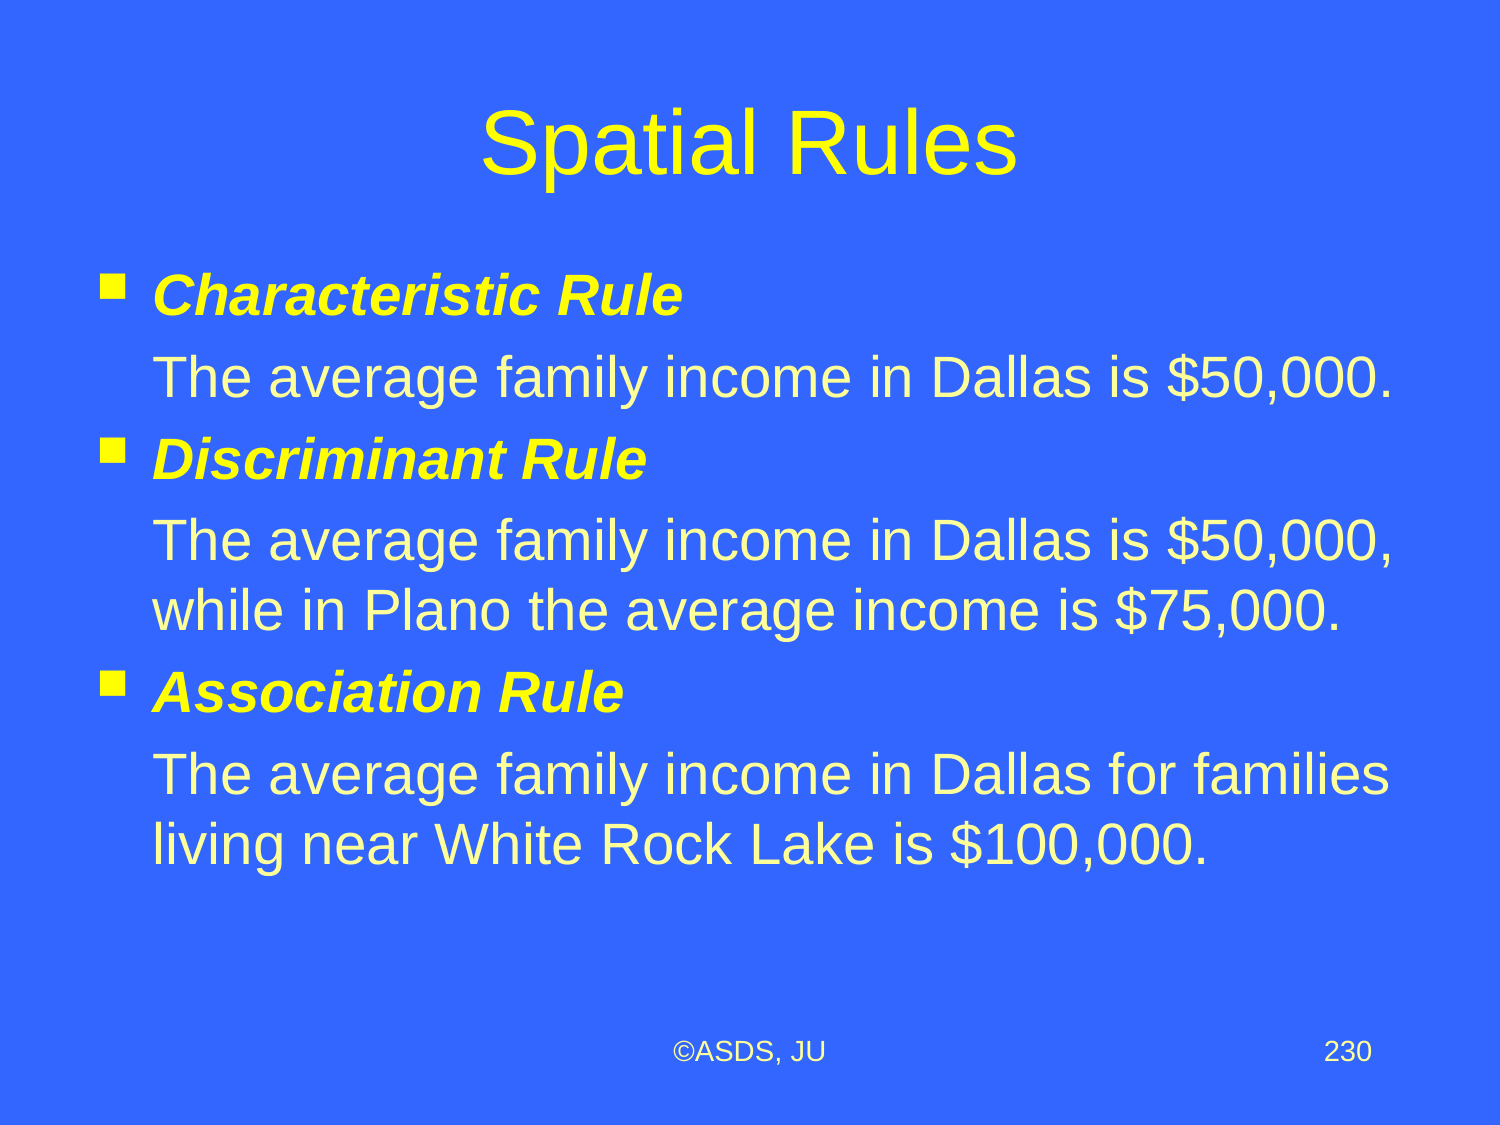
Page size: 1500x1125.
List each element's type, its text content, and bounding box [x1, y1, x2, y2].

title Spatial Rules [112, 37, 1388, 238]
footer ©ASDS, JU [511, 1024, 988, 1101]
slide_number 230 [1074, 1024, 1388, 1101]
list Characteristic Rule The average family income in Dallas is $50,000. Discriminant Rule The average family income in Dallas is $50,000, while in Plano the average income is $75,000. Association Rule The average family income in Dallas for families living near White Rock Lake is $100,000. [80, 249, 1420, 982]
